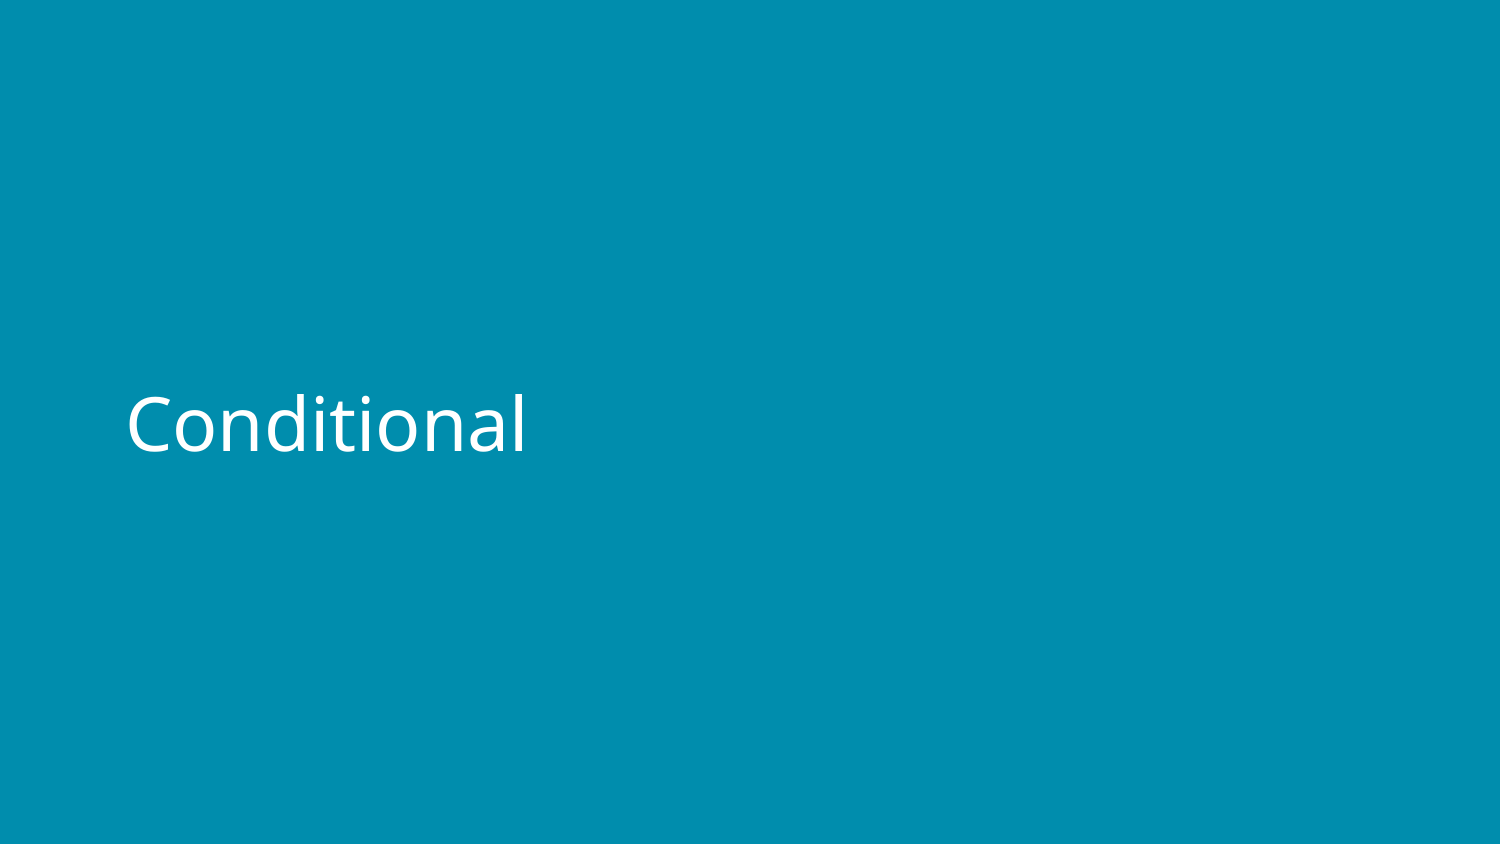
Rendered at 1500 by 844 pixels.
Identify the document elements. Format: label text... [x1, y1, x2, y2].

title Conditional [110, 351, 1399, 493]
